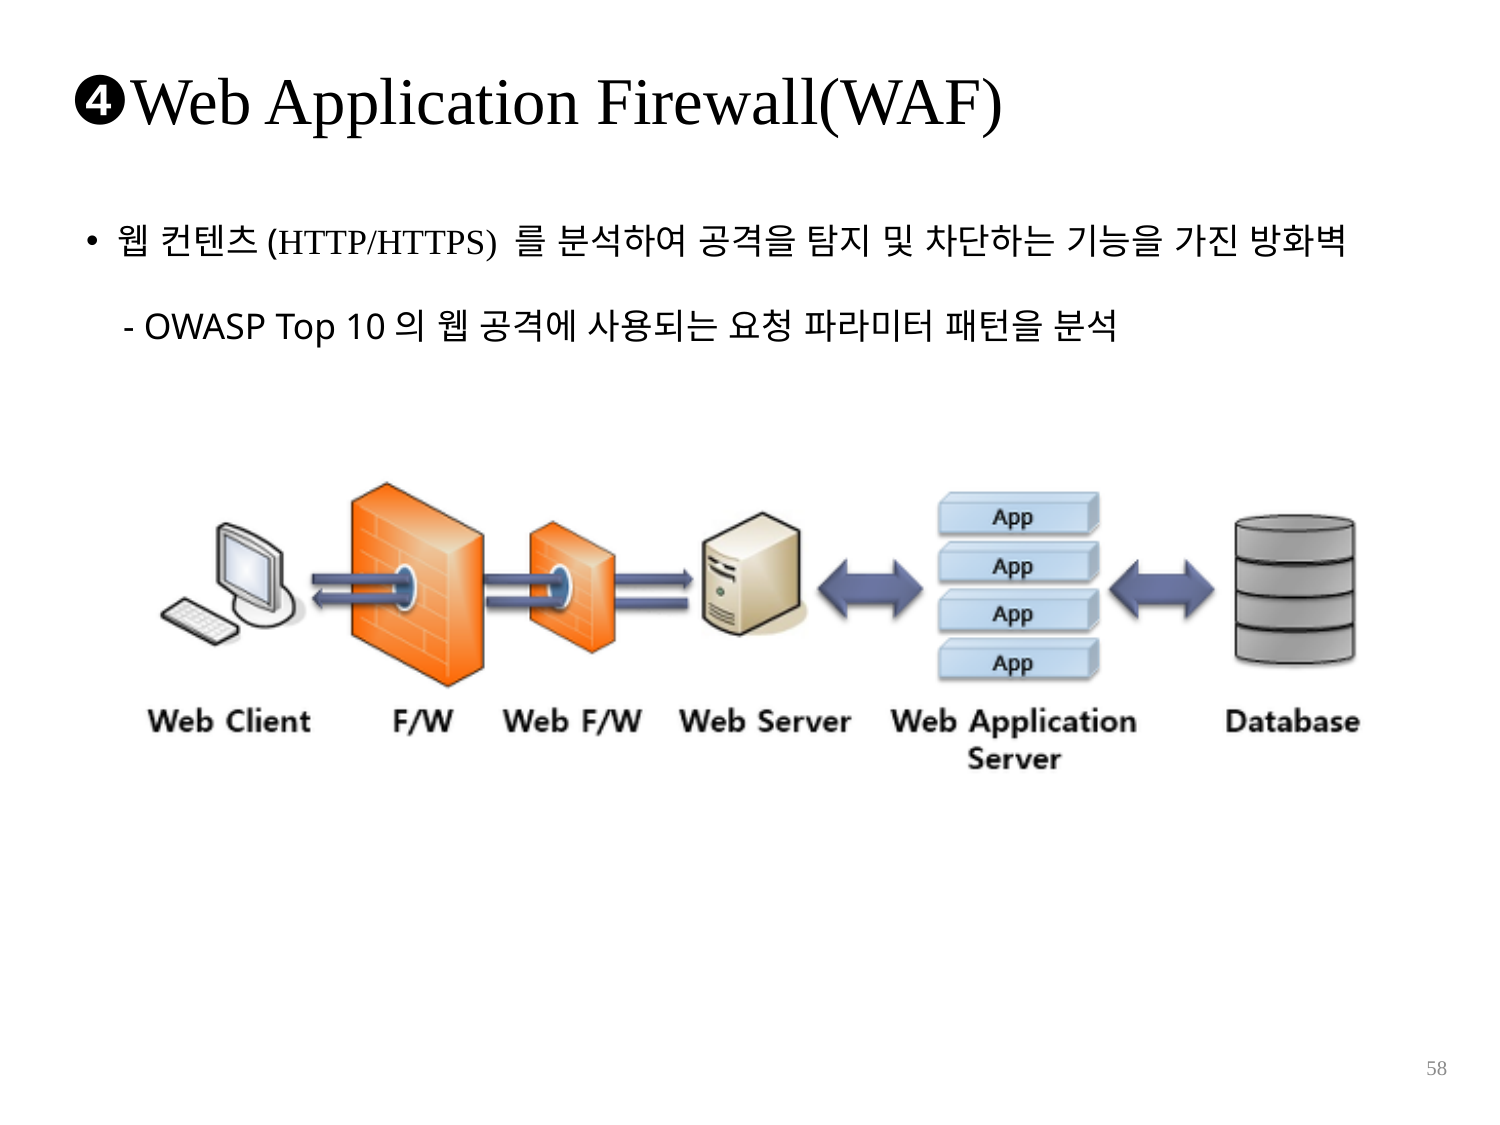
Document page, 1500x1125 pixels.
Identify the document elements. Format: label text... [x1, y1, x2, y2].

text_box 웹 컨텐츠(HTTP/HTTPS) 를 분석하여 공격을 탐지 및 차단하는 기능을 가진 방화벽 - OWASP Top 10의 웹 공격에 사용되는 요청 파라미터 패턴을 분석 [56, 126, 1495, 354]
text_box ❹Web Application Firewall(WAF) [56, 59, 1294, 194]
picture [77, 445, 1500, 790]
slide_number 58 [1124, 1037, 1463, 1097]
